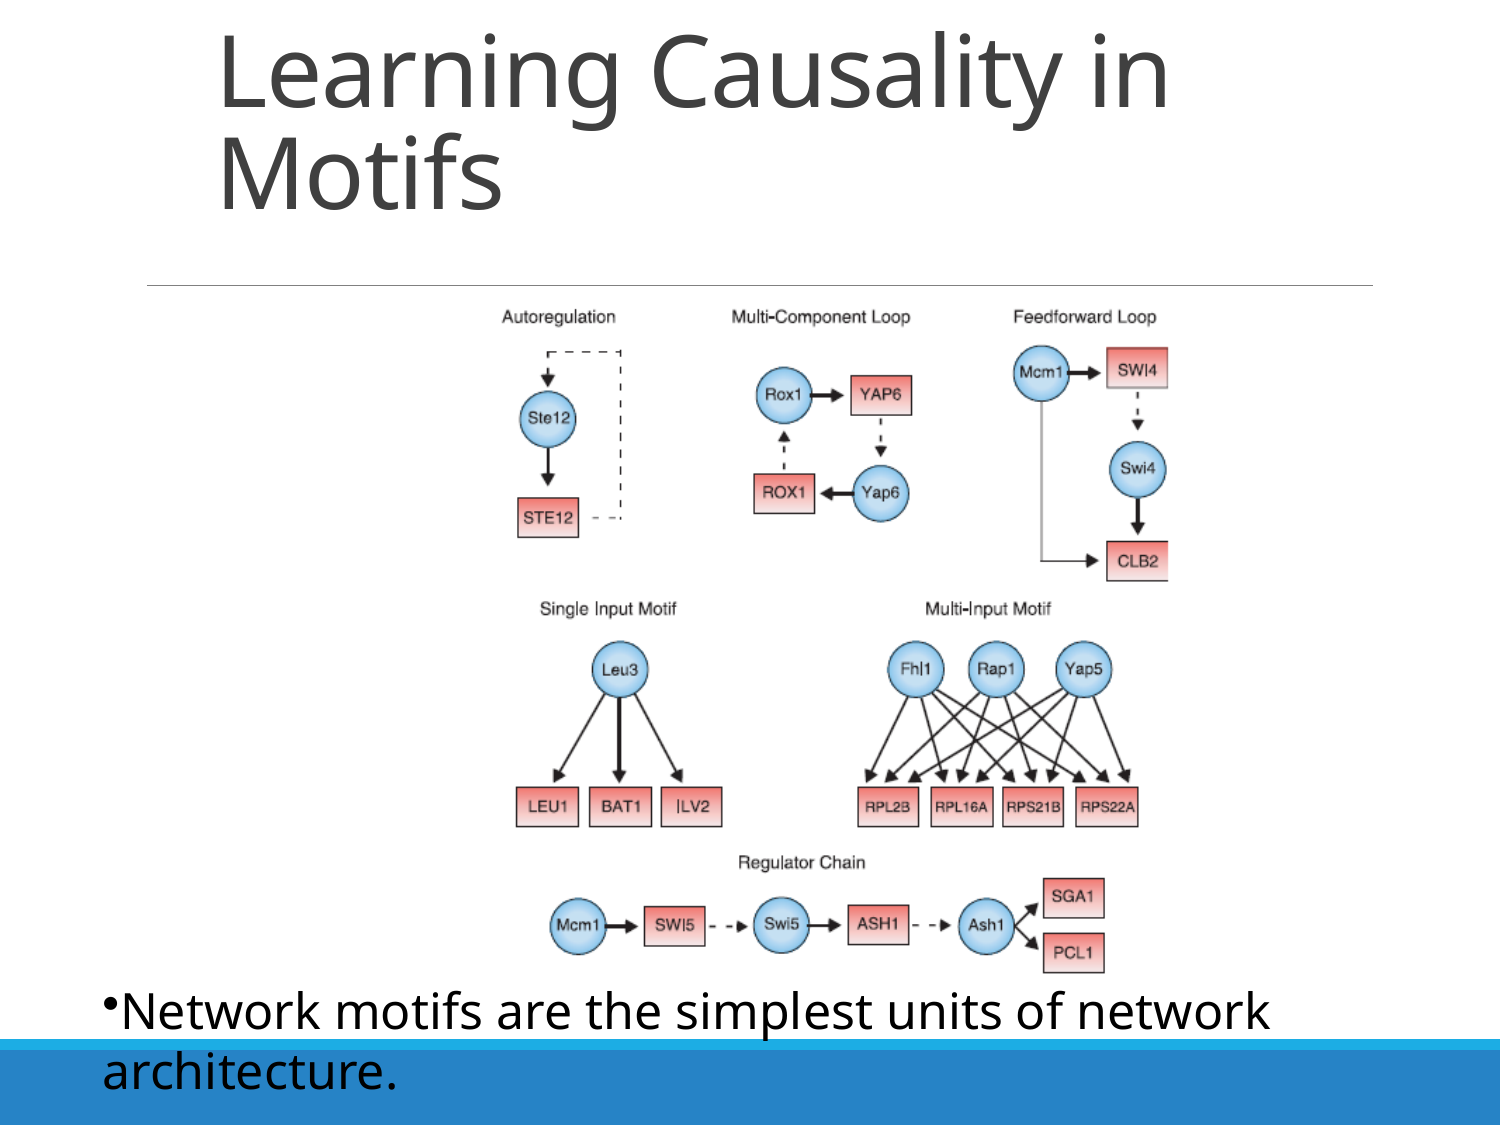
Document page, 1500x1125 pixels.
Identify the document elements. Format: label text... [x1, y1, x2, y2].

picture [449, 291, 1201, 981]
text_box Network motifs are the simplest units of network architecture. They be used to assemble a transcriptional regulatory network. [87, 972, 1450, 1125]
title Learning Causality in Motifs [200, 50, 1411, 238]
